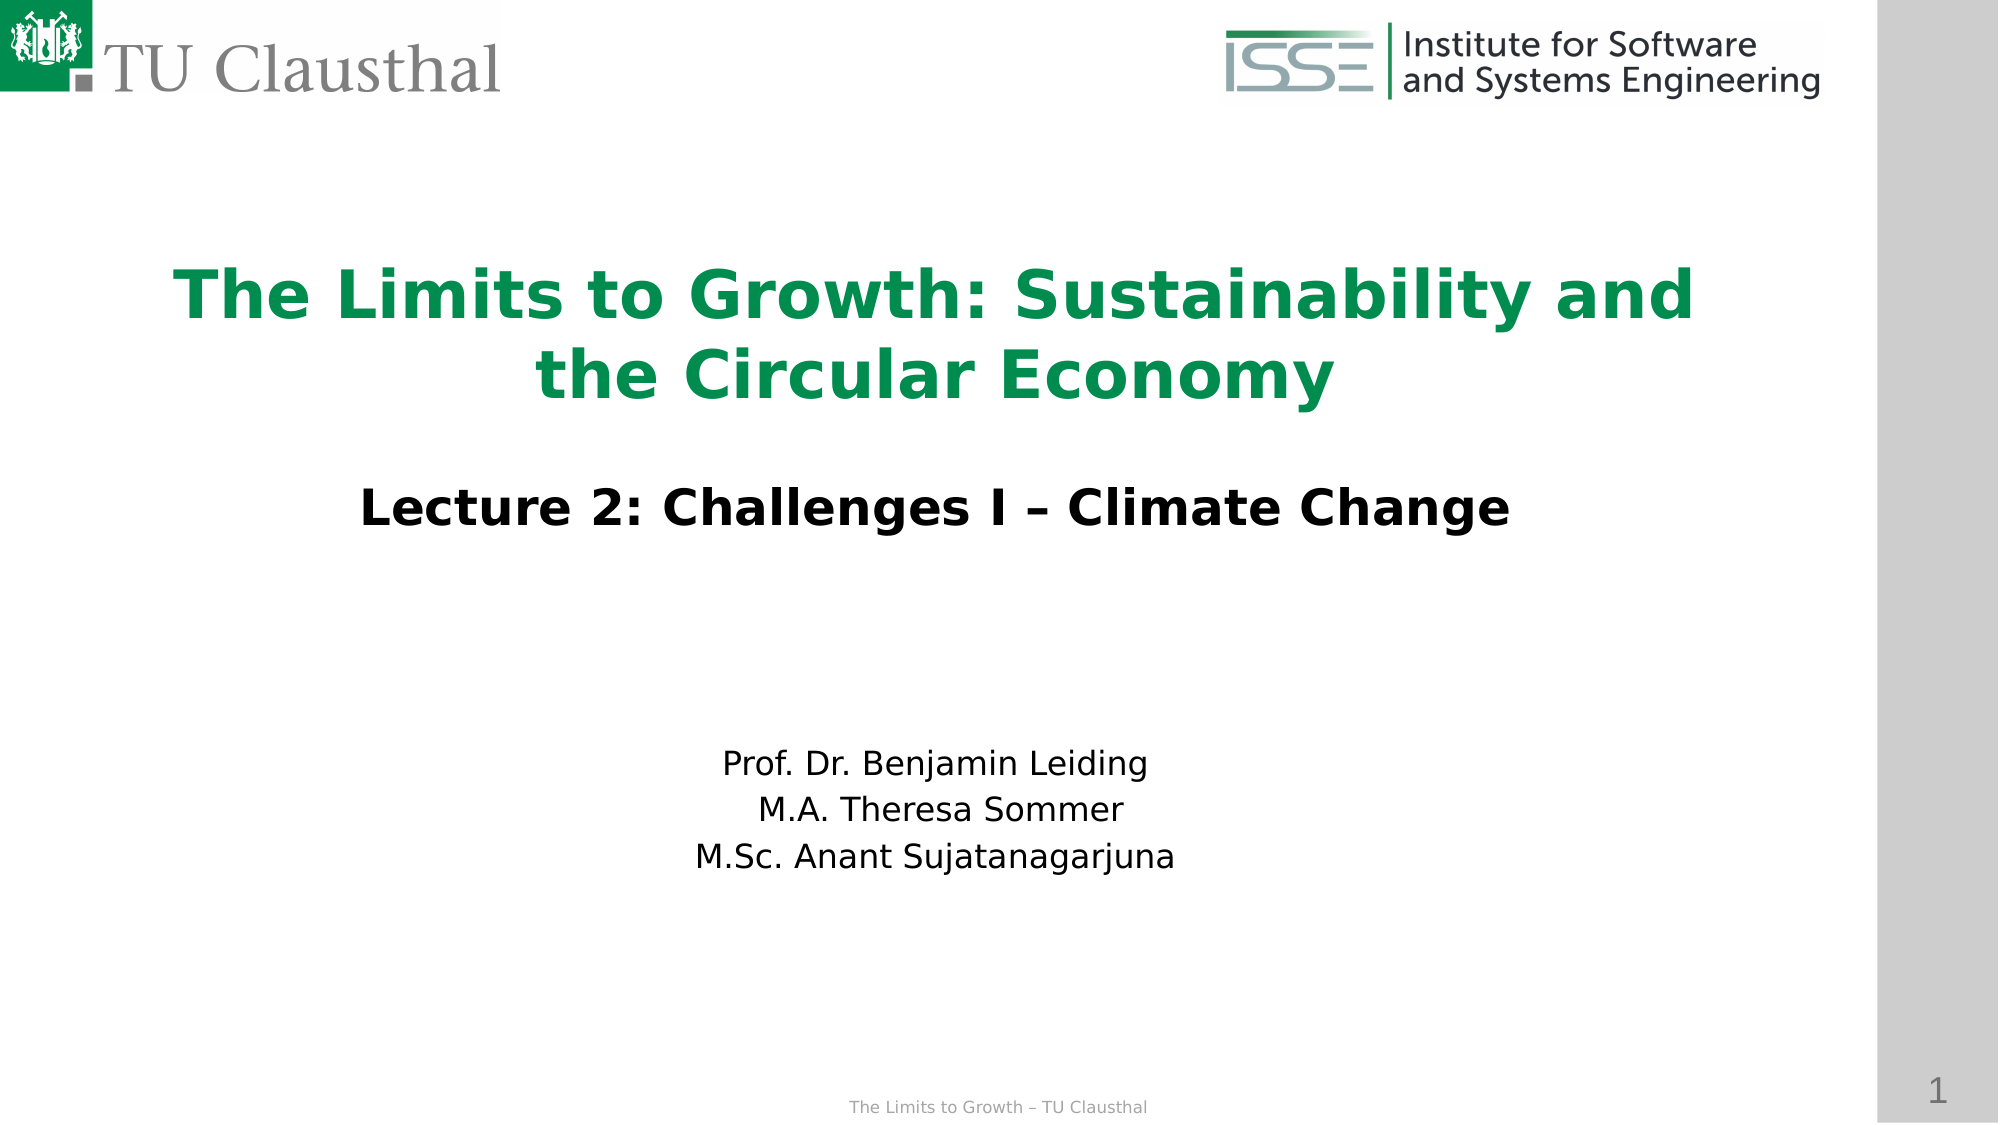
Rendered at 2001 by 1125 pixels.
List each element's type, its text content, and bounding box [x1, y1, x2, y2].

picture [1218, 22, 1825, 106]
picture [0, 0, 500, 92]
text_box The Limits to Growth: Sustainability and the Circular Economy [86, 231, 1786, 419]
text_box Lecture 2: Challenges I – Climate Change Prof. Dr. Benjamin Leiding M.A. Theresa Sommer M.Sc. Anant Sujatanagarjuna [86, 467, 1786, 856]
